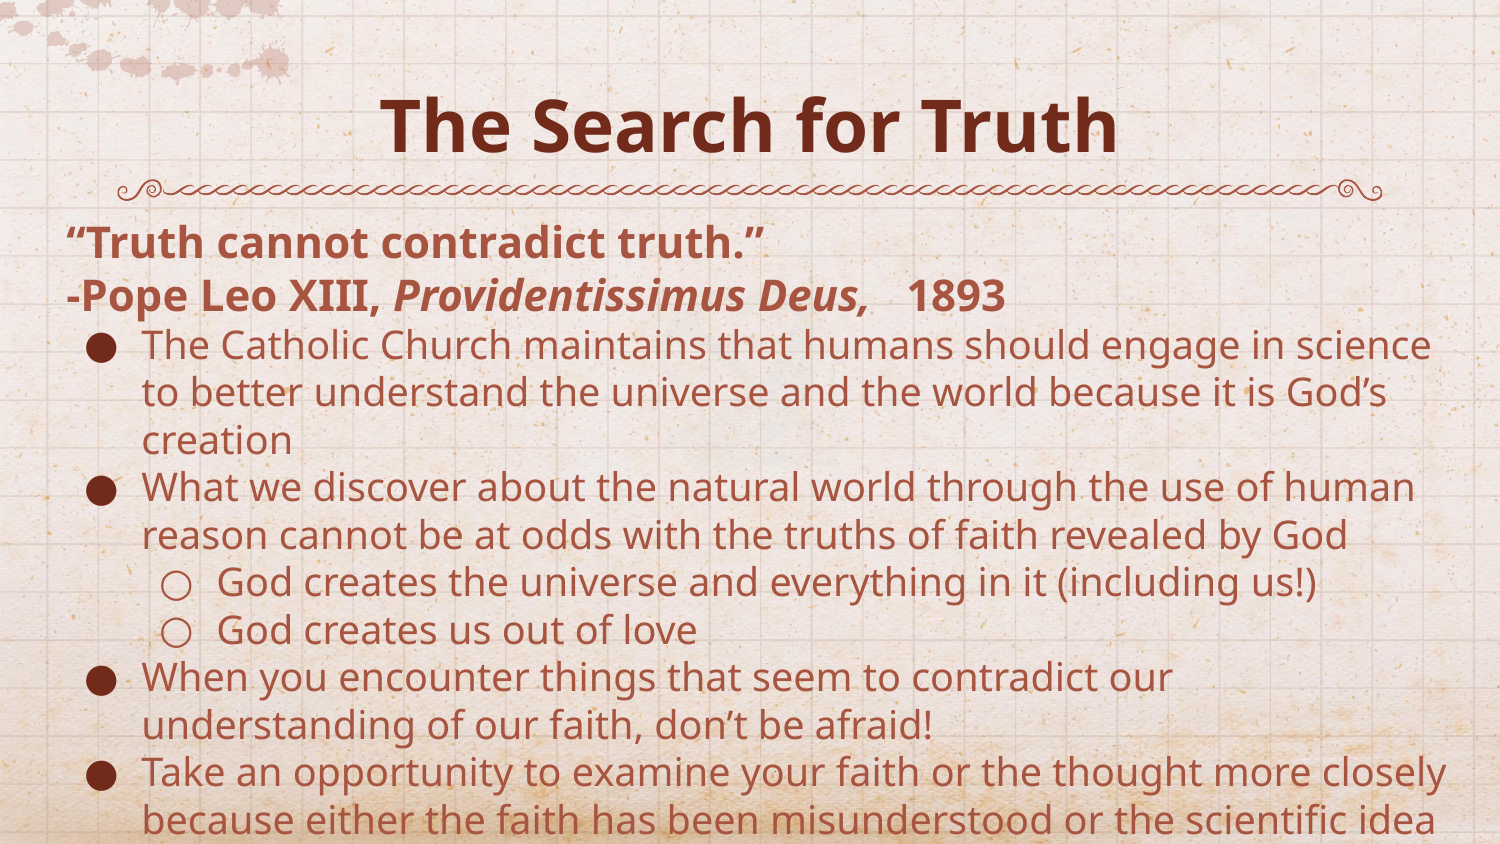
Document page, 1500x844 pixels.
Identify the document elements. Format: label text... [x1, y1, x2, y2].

list “Truth cannot contradict truth.” -Pope Leo XIII, Providentissimus Deus, 1893 The Catholic Church maintains that humans should engage in science to better understand the universe and the world because it is God’s creation What we discover about the natural world through the use of human reason cannot be at odds with the truths of faith revealed by God God creates the universe and everything in it (including us!) God creates us out of love When you encounter things that seem to contradict our understanding of our faith, don’t be afraid! Take an opportunity to examine your faith or the thought more closely because either the faith has been misunderstood or the scientific idea is faulty or erroneous. [51, 199, 1469, 821]
title The Search for Truth [117, 76, 1383, 171]
picture [209, 6, 216, 12]
picture [0, 0, 1500, 844]
